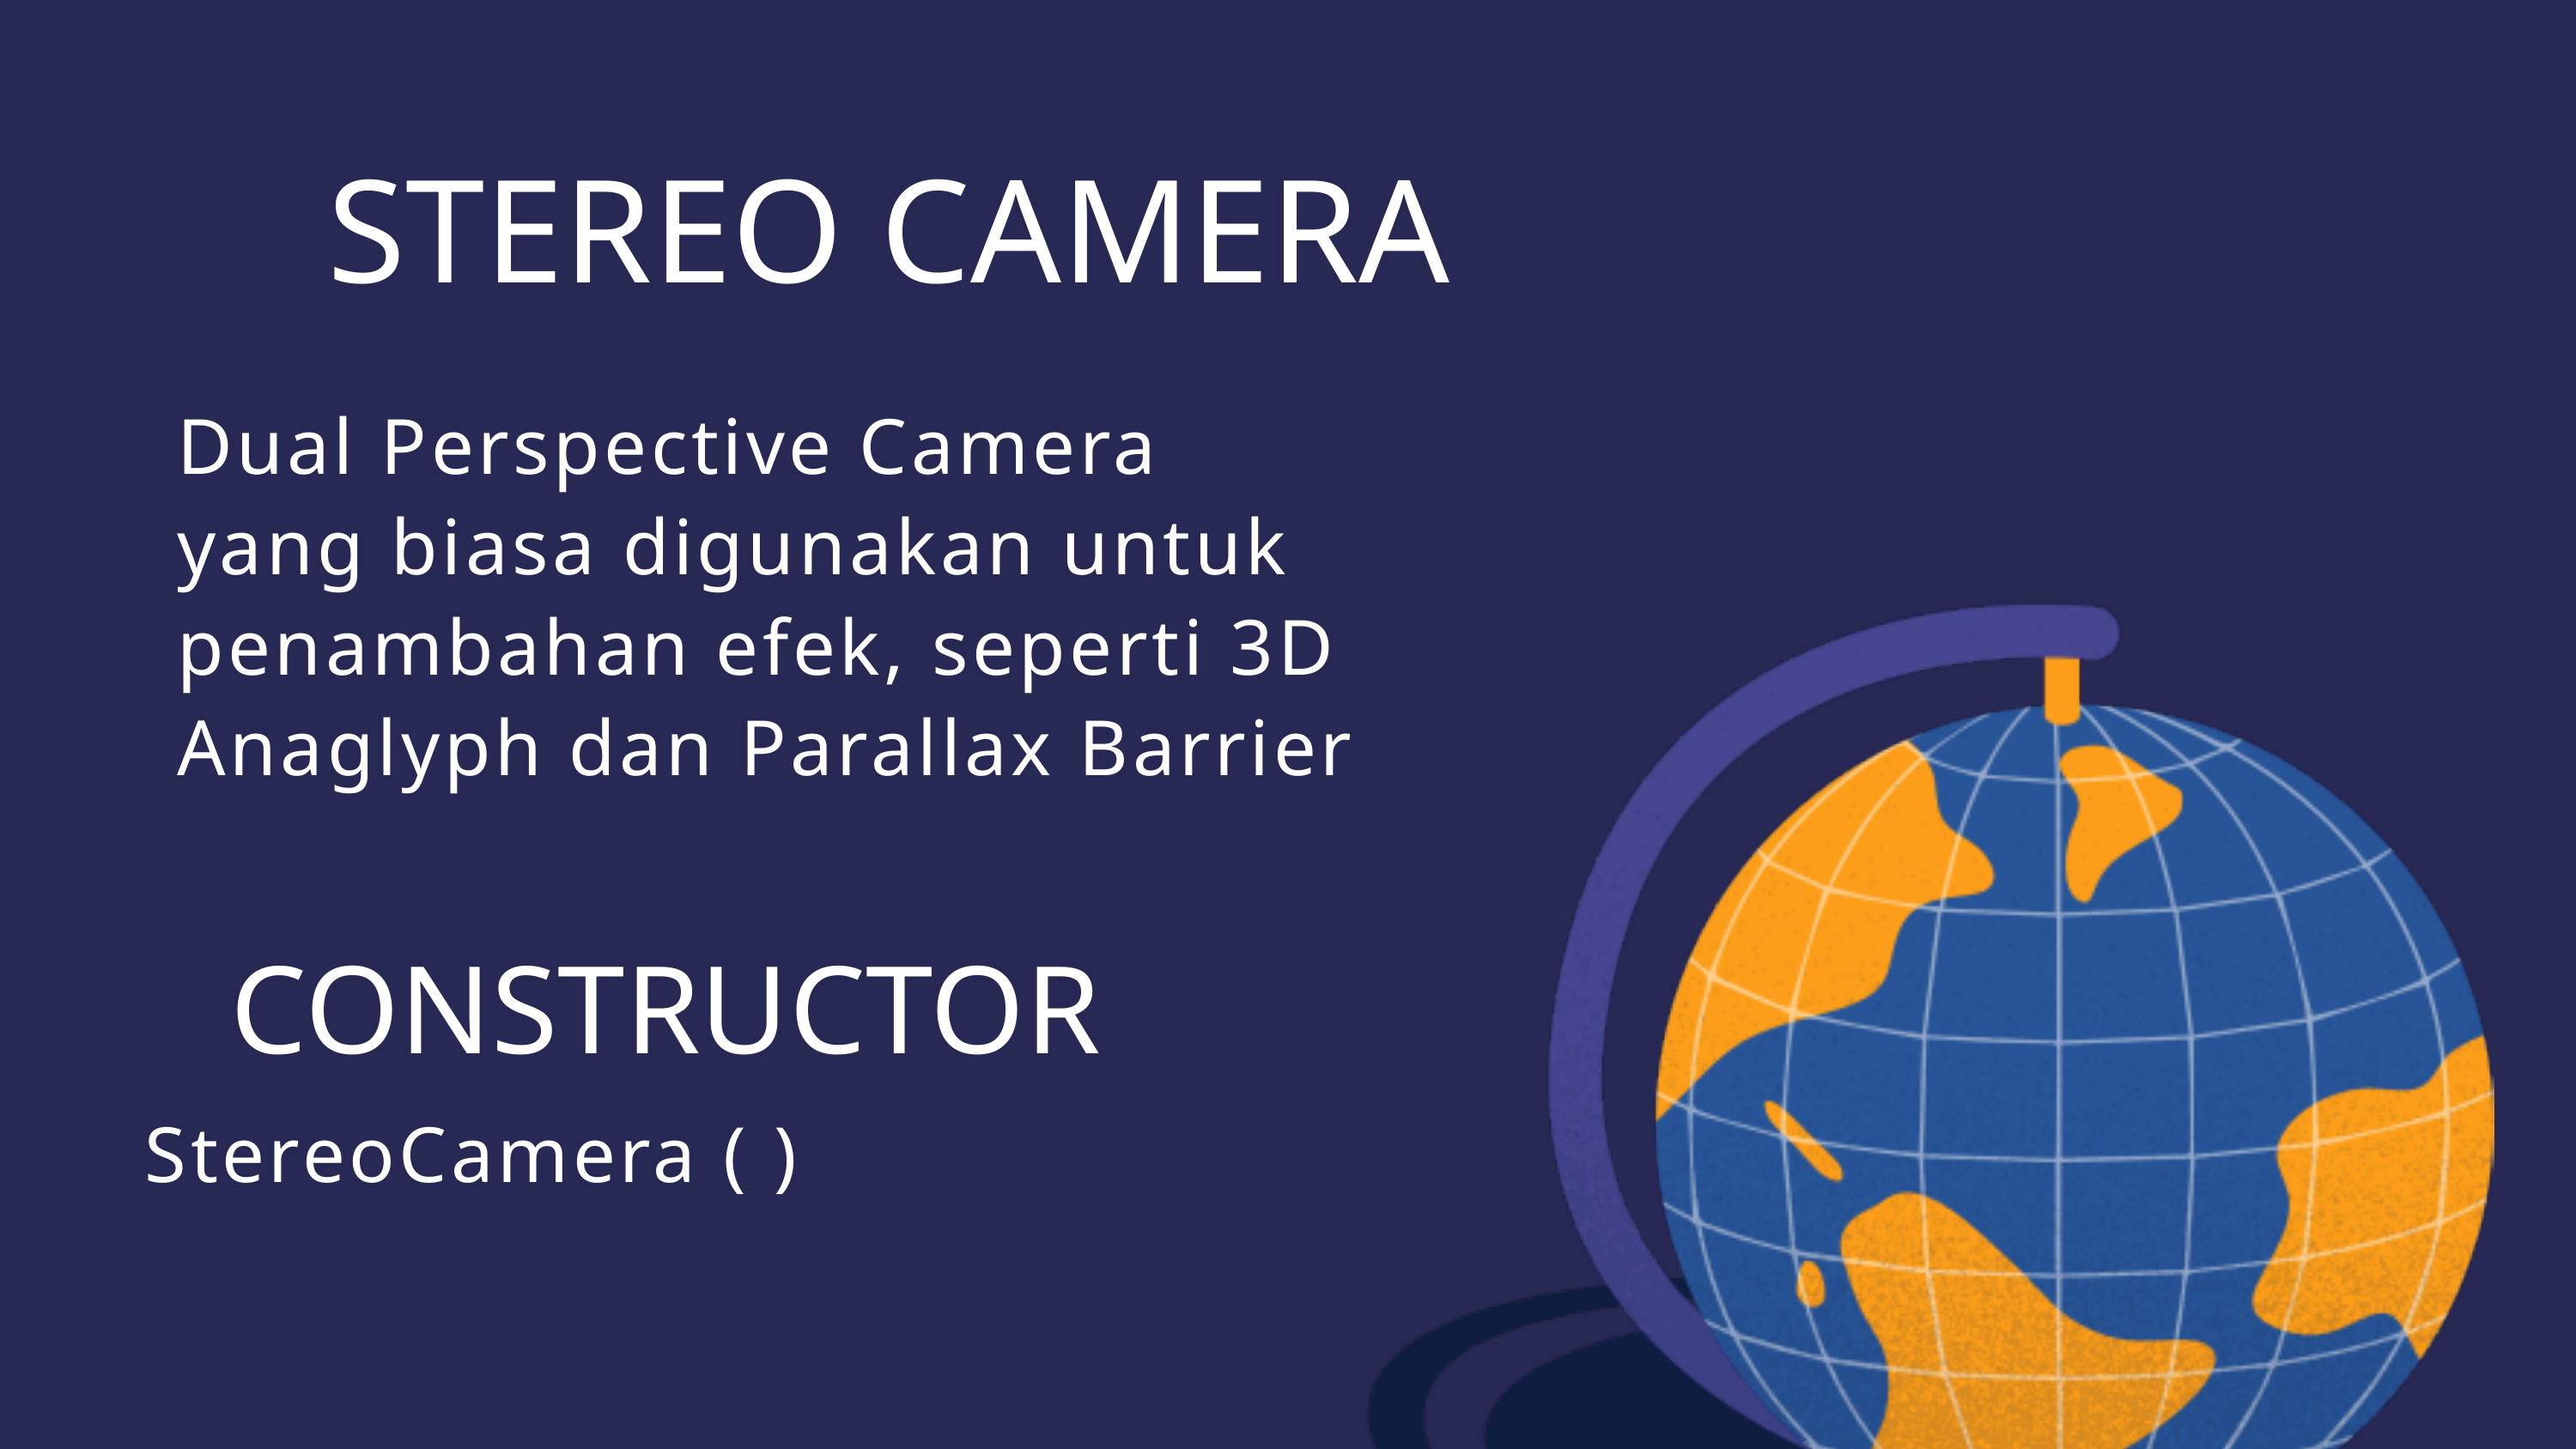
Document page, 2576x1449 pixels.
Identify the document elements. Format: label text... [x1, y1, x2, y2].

text_box [1359, 593, 2494, 1449]
text_box StereoCamera ( ) [144, 1096, 1327, 1198]
text_box STEREO CAMERA [0, 153, 1856, 312]
text_box CONSTRUCTOR [0, 943, 1634, 1078]
text_box Dual Perspective Camera yang biasa digunakan untuk penambahan efek, seperti 3D Anaglyph dan Parallax Barrier [177, 388, 1360, 791]
